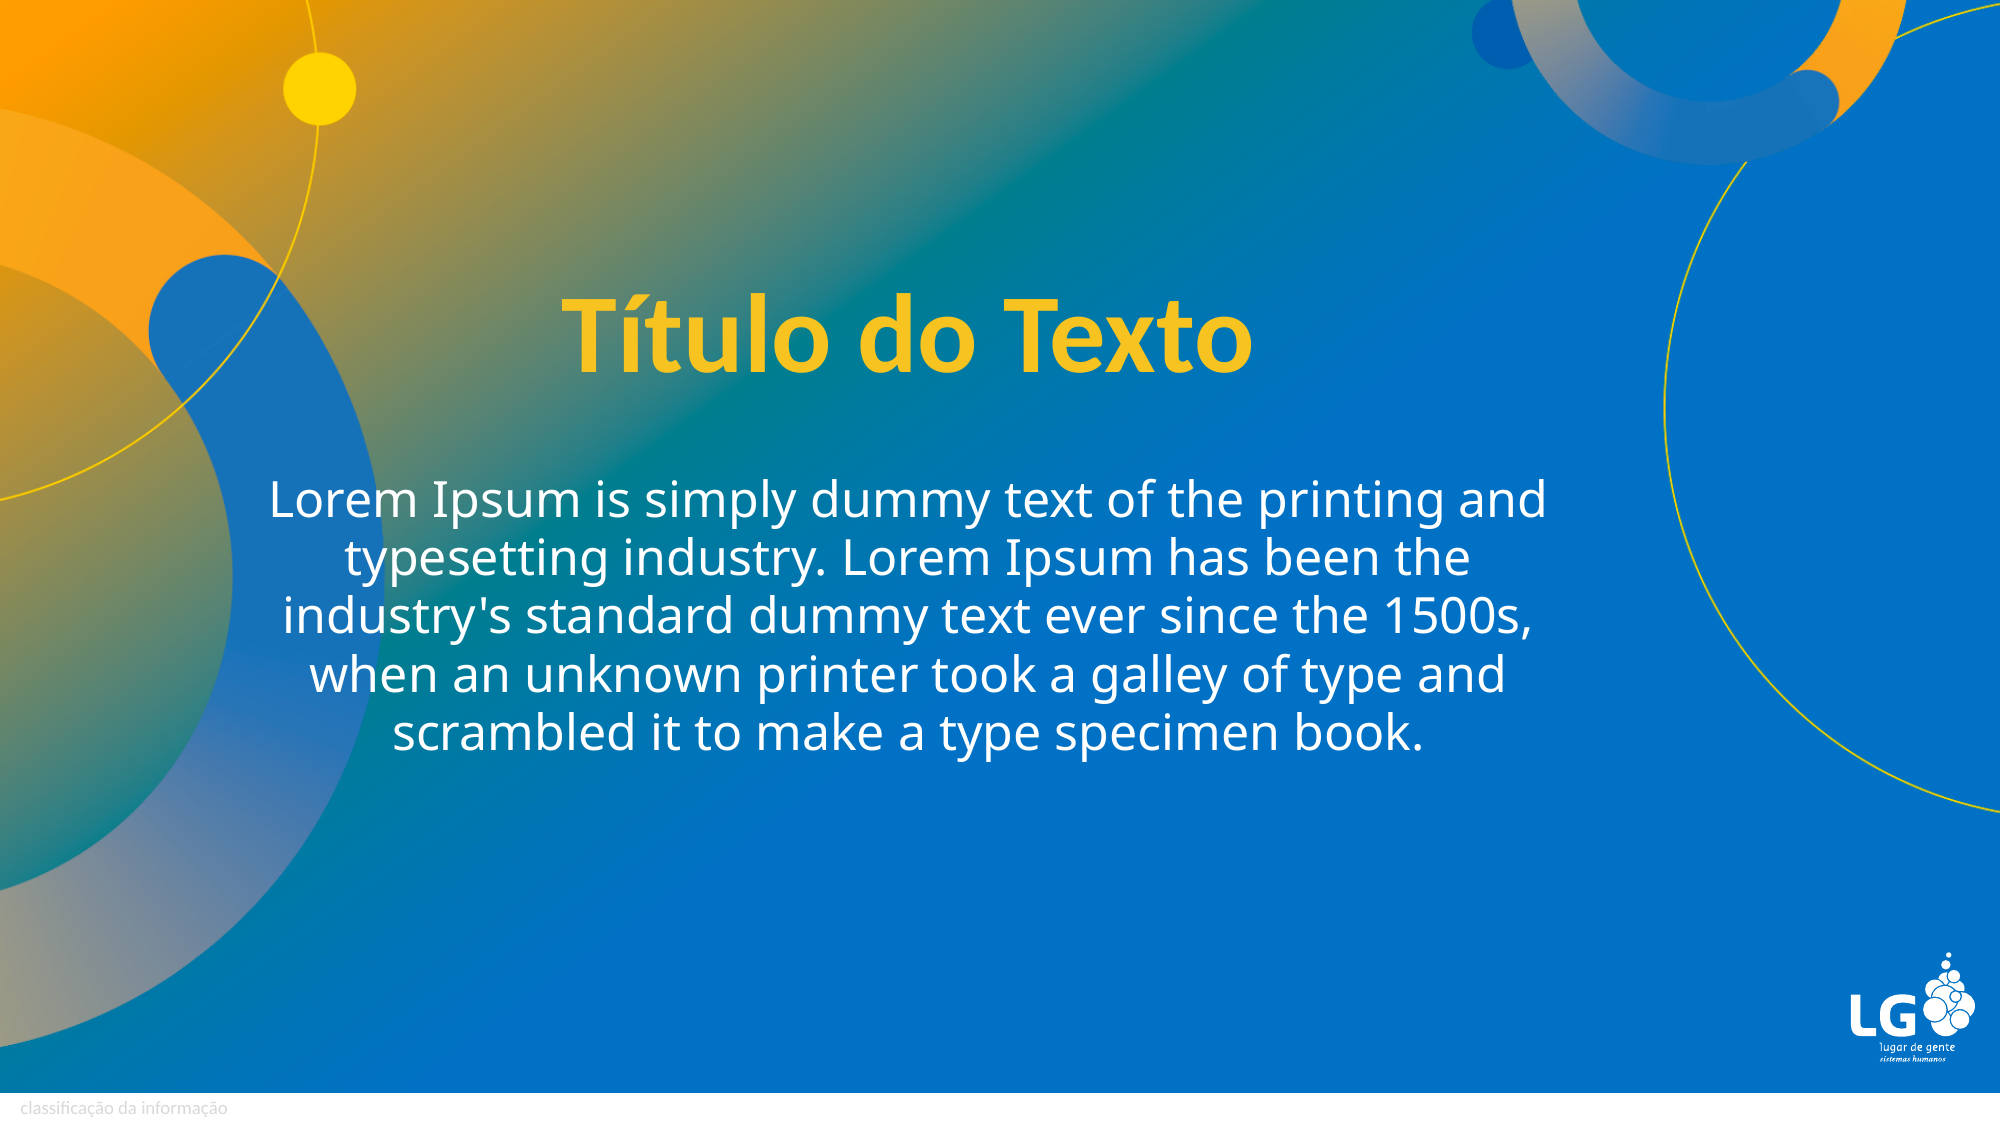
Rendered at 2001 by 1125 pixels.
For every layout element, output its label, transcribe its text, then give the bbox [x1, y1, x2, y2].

text_box Lorem Ipsum is simply dummy text of the printing and typesetting industry. Lorem Ipsum has been the industry's standard dummy text ever since the 1500s, when an unknown printer took a galley of type and scrambled it to make a type specimen book. [224, 461, 1593, 768]
text_box Título do Texto [405, 252, 1412, 403]
picture [150, 0, 2000, 1093]
picture [0, 0, 1365, 1047]
